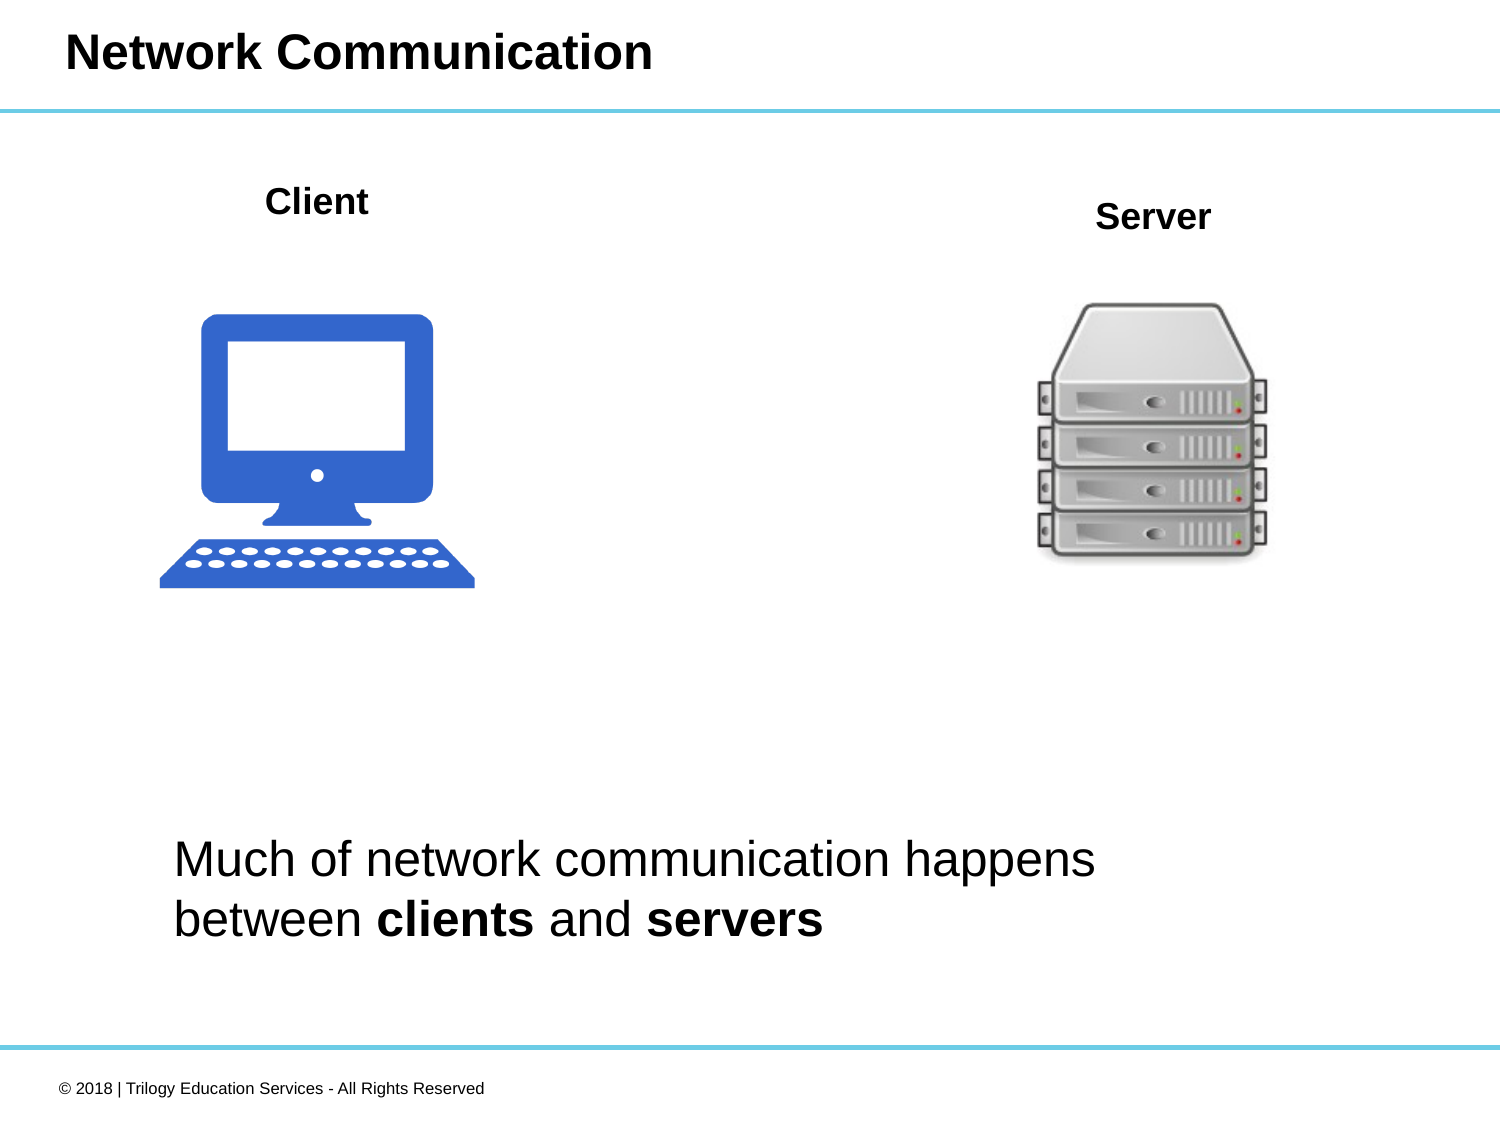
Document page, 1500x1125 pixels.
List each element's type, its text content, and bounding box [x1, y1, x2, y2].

text_box Much of network communication happens between clients and servers [159, 818, 1262, 954]
text_box Client [250, 169, 384, 230]
title Network Communication [50, 0, 948, 108]
picture [1025, 291, 1283, 579]
text_box Server [1080, 184, 1227, 245]
picture [157, 291, 477, 611]
